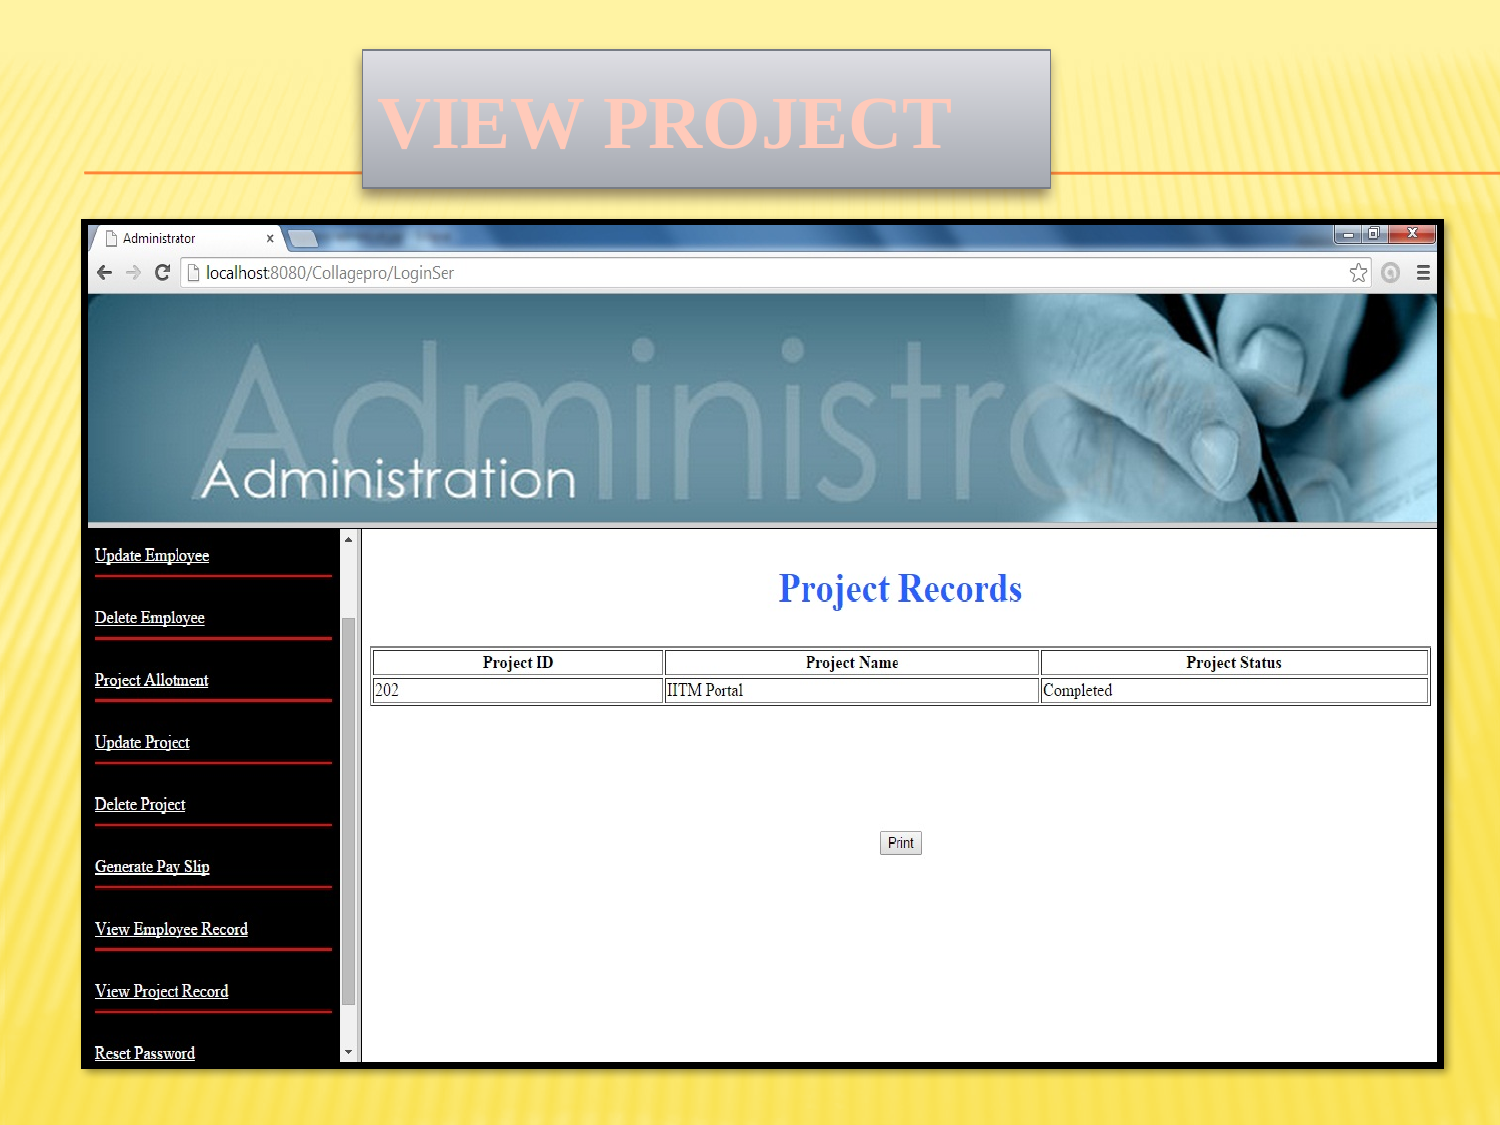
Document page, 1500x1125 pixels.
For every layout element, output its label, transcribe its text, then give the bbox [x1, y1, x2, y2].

picture [87, 224, 1438, 1063]
title VIEW PROJECT [362, 49, 1051, 189]
